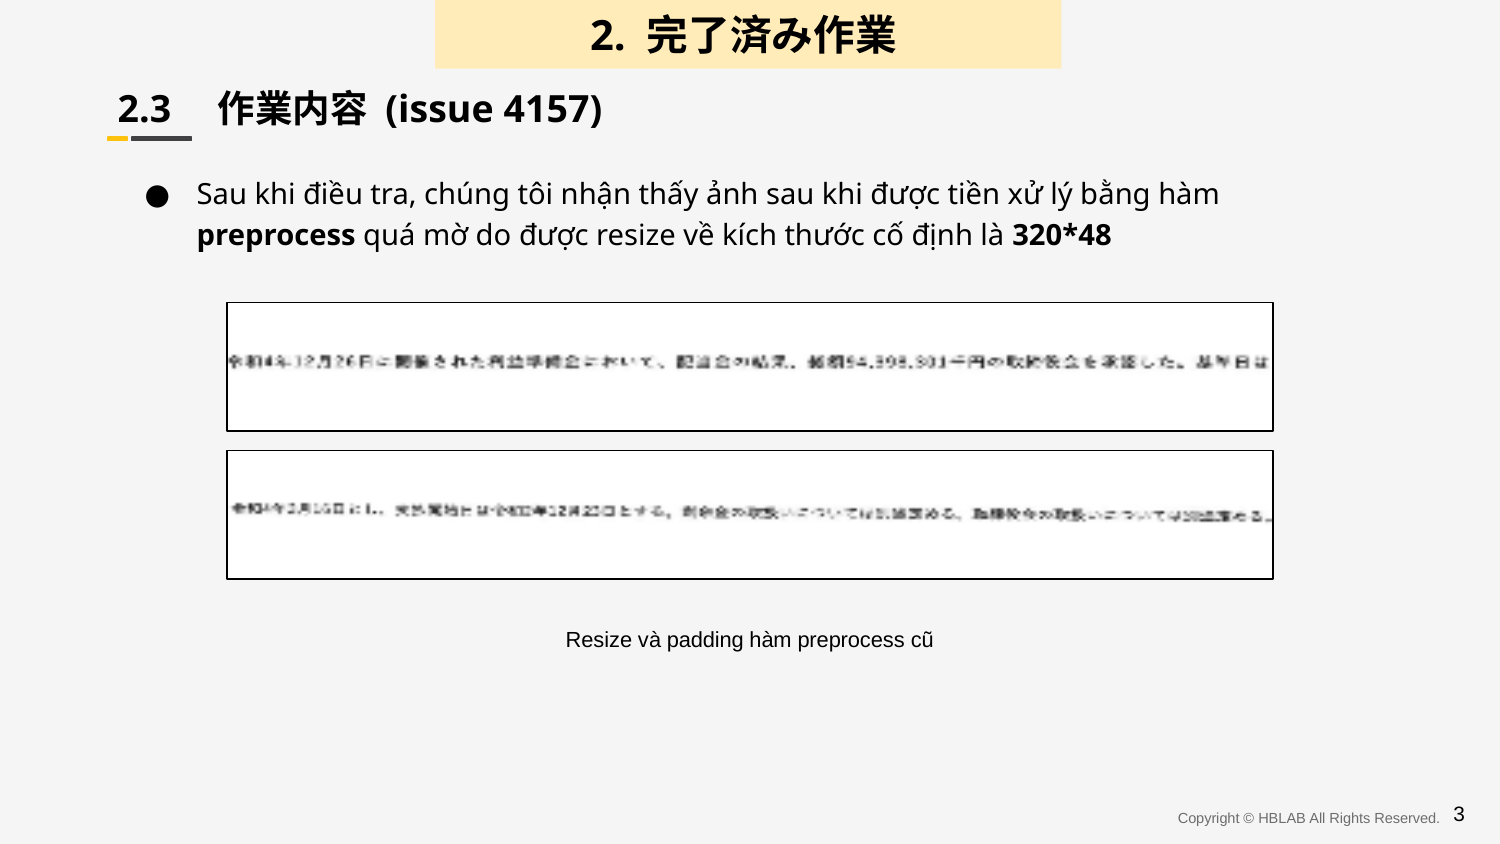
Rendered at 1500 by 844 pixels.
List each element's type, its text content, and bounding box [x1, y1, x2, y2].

text_box 2.3 作業内容 (issue 4157) [102, 70, 1398, 140]
picture [227, 302, 1273, 431]
text_box Sau khi điều tra, chúng tôi nhận thấy ảnh sau khi được tiền xử lý bằng hàm preprocess quá mờ do được resize về kích thước cố định là 320*48 [102, 151, 1398, 787]
picture [227, 450, 1273, 579]
text_box 2. 完了済み作業 [435, 0, 1062, 69]
text_box Resize và padding hàm preprocess cũ [504, 599, 996, 679]
text_box 3 [1438, 793, 1485, 834]
